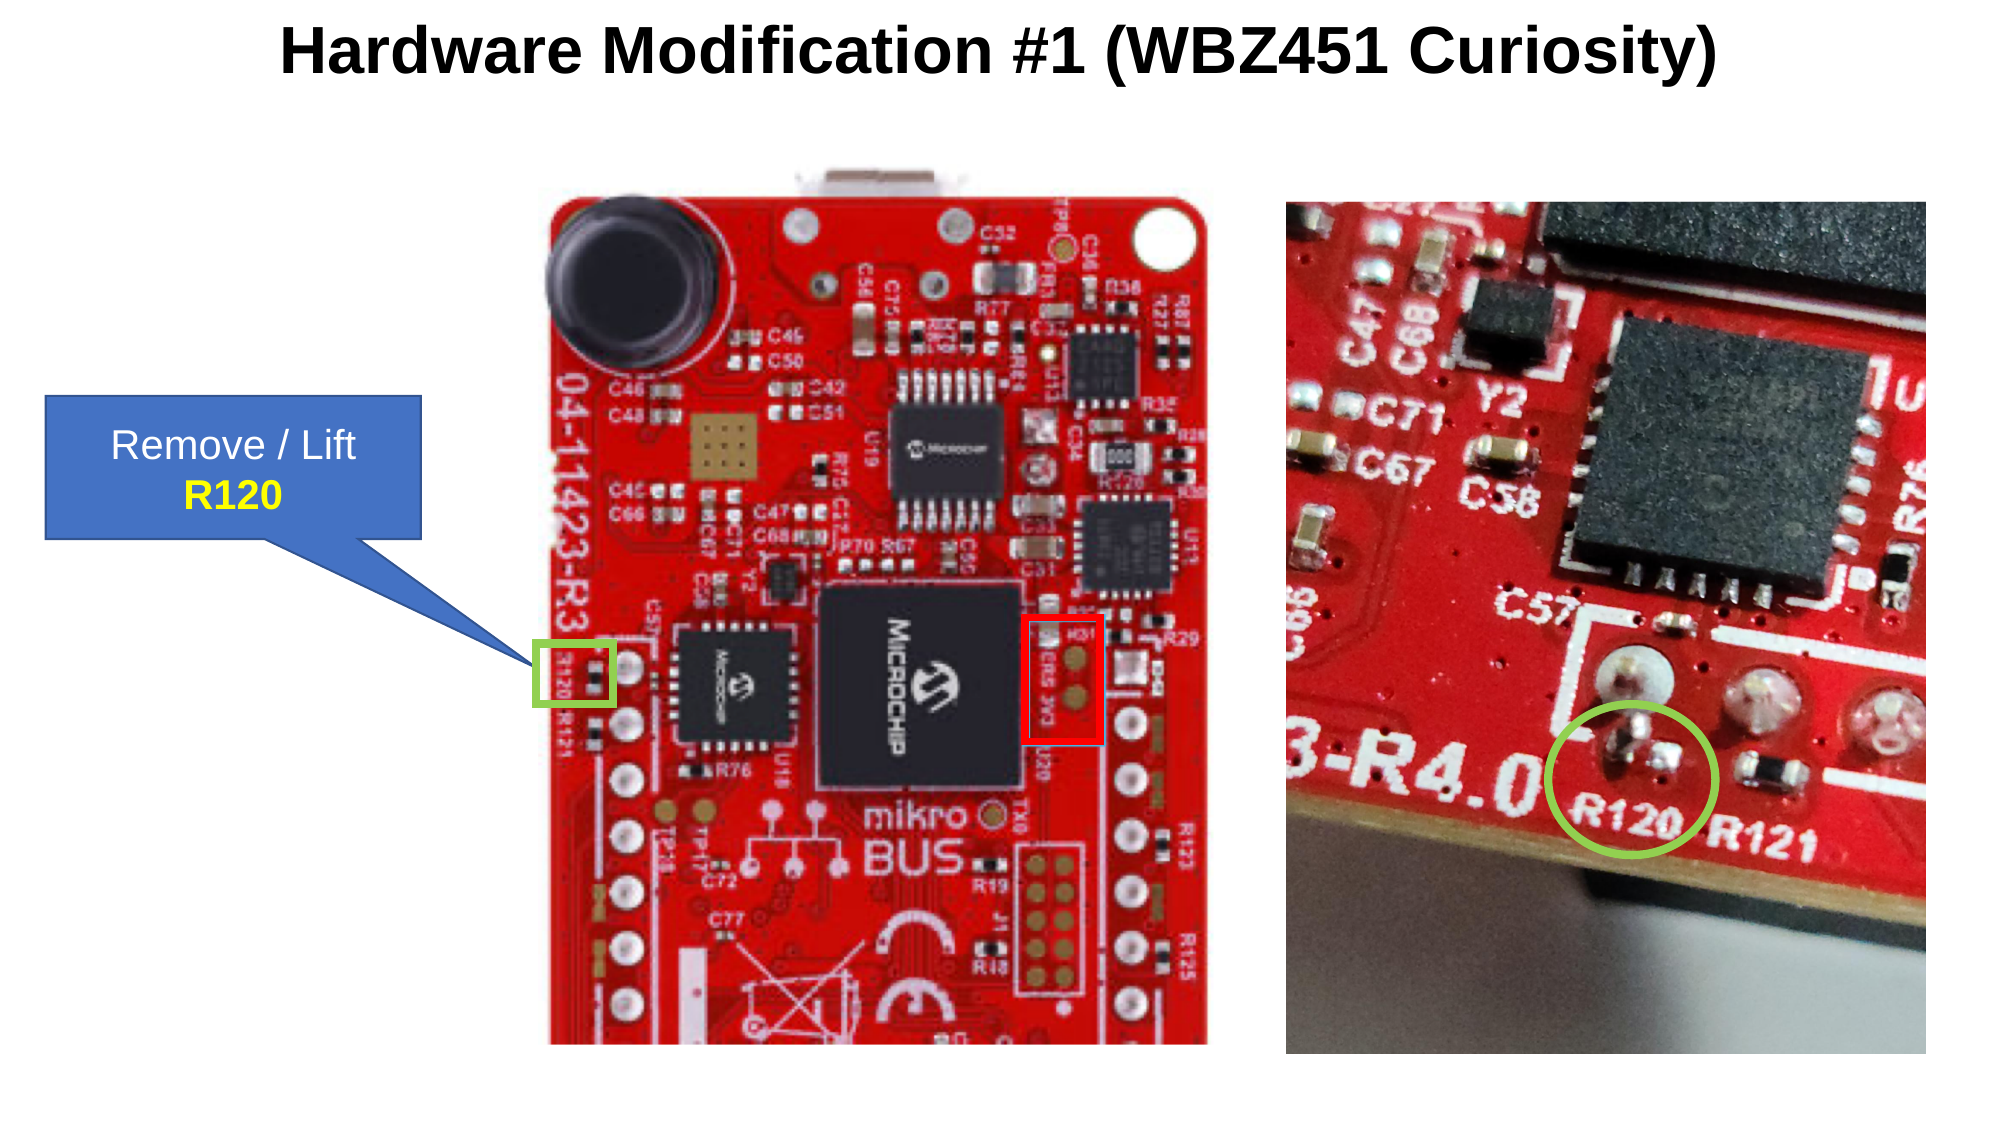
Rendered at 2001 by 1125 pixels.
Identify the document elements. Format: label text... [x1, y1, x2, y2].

picture [533, 153, 2000, 1054]
text_box Hardware Modification #1 (WBZ451 Curiosity) [0, 0, 2000, 95]
text_box Remove / Lift R120 [44, 394, 533, 668]
